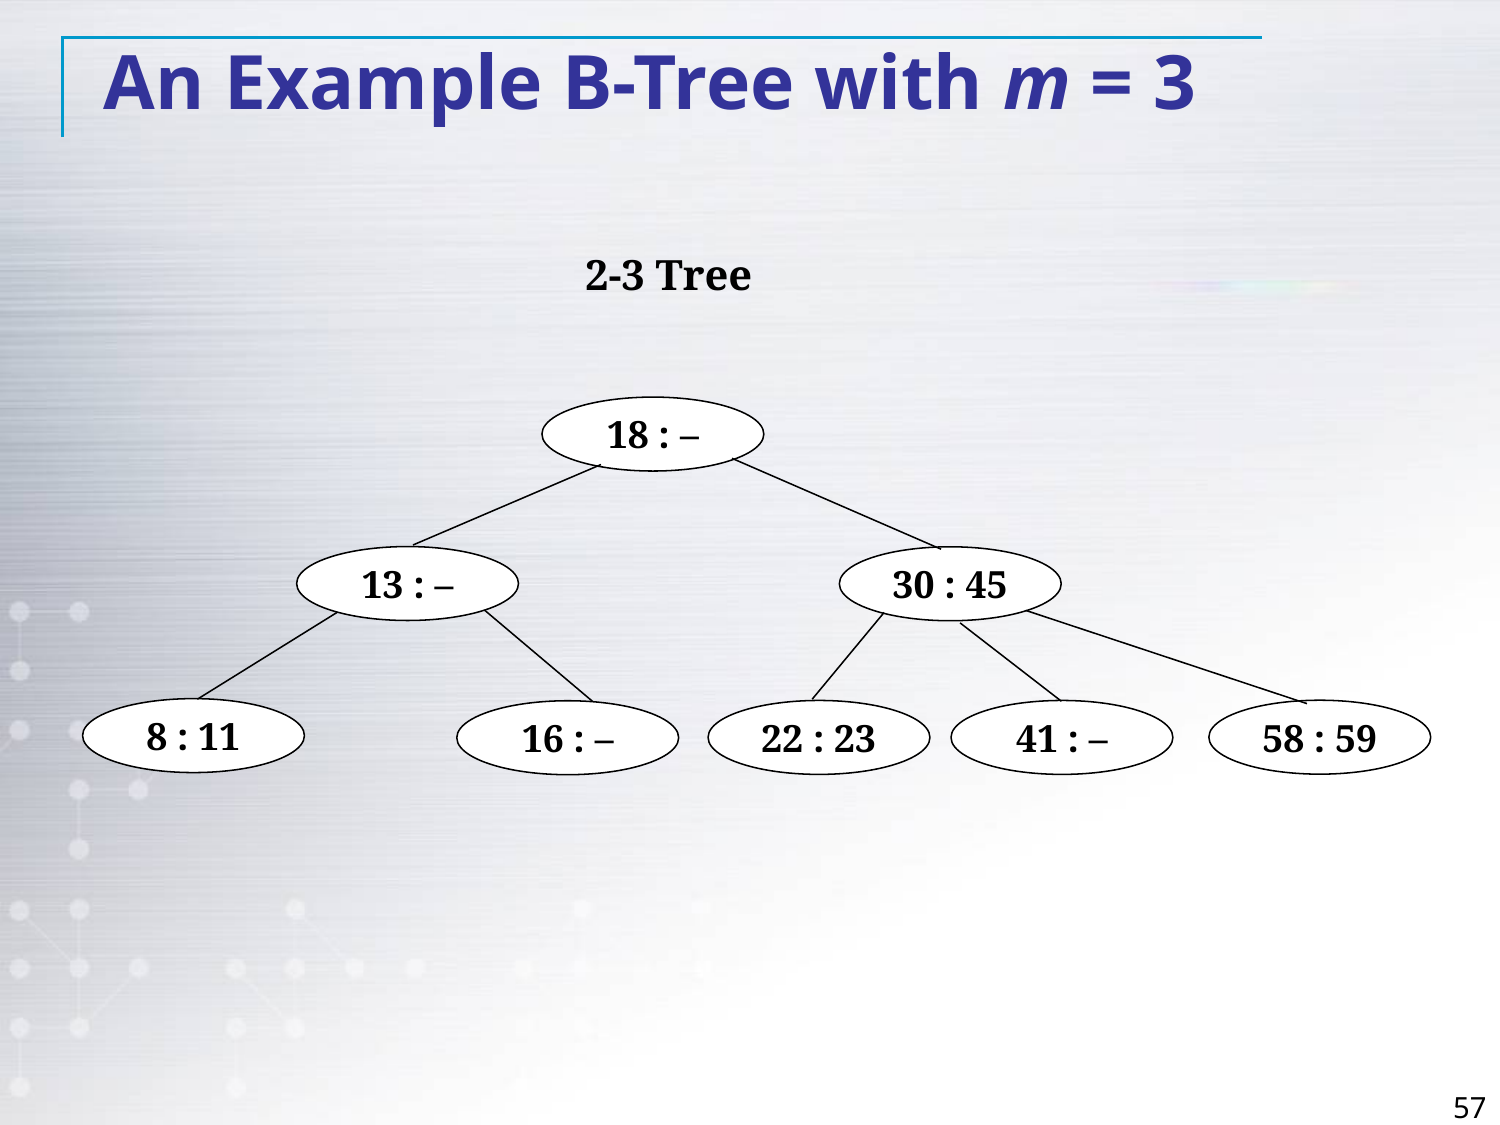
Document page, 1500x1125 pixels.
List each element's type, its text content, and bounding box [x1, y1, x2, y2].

slide_number 57 [1151, 1082, 1500, 1125]
text_box 41 : – [951, 700, 1173, 775]
text_box 58 : 59 [1208, 700, 1431, 775]
picture [0, 0, 1500, 1125]
text_box 13 : – [296, 546, 519, 621]
text_box 18 : – [541, 397, 764, 472]
text_box 8 : 11 [82, 698, 305, 773]
text_box 30 : 45 [839, 546, 1062, 621]
text_box 16 : – [456, 700, 679, 775]
text_box 22 : 23 [708, 700, 930, 775]
text_box 2-3 Tree [91, 235, 1247, 306]
text_box An Example B-Tree with m = 3 [88, 44, 1364, 115]
